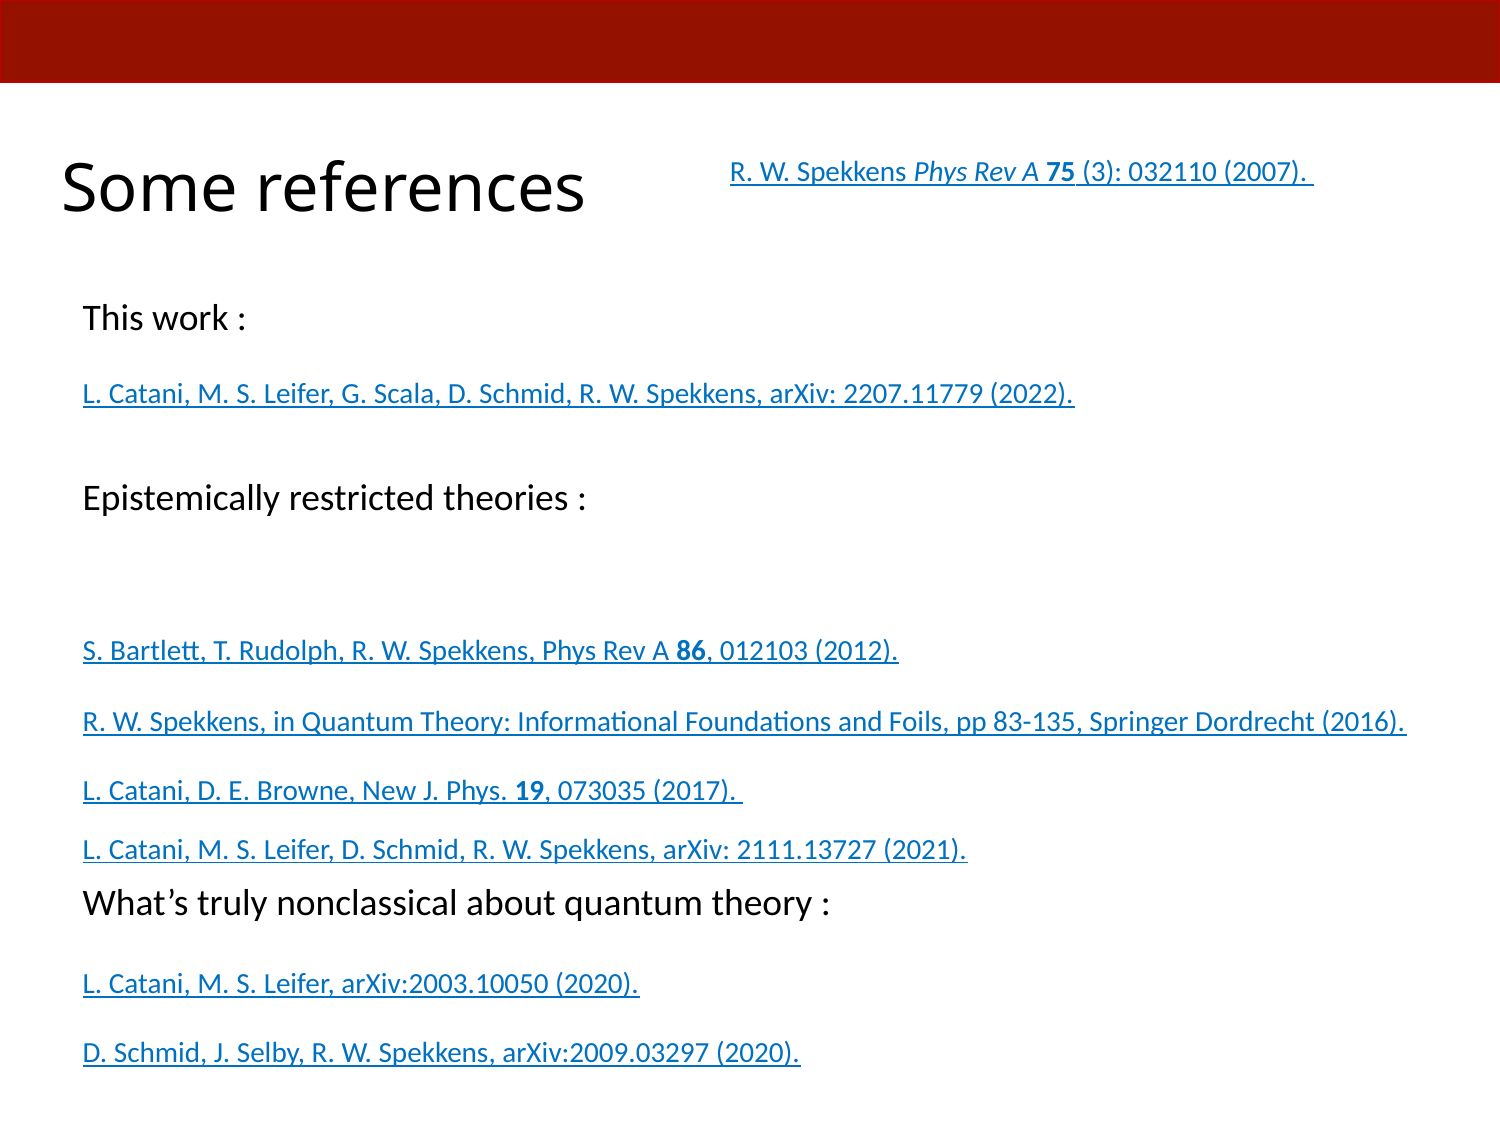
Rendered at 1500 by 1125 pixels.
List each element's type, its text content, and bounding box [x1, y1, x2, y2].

text_box Some references [46, 148, 1439, 233]
text_box L. Catani, M. S. Leifer, D. Schmid, R. W. Spekkens, arXiv: 2111.13727 (2021). [67, 823, 1034, 873]
text_box L. Catani, M. S. Leifer, arXiv:2003.10050 (2020). [67, 957, 974, 1008]
text_box L. Catani, M. S. Leifer, G. Scala, D. Schmid, R. W. Spekkens, arXiv: 2207.11779 (2022). [67, 367, 1184, 417]
text_box R. W. Spekkens, in Quantum Theory: Informational Foundations and Foils, pp 83-135, Springer Dordrecht (2016). [1386, 695, 1439, 745]
text_box R. W. Spekkens Phys Rev A 75 (3): 032110 (2007). [715, 145, 1500, 195]
text_box S. Bartlett, T. Rudolph, R. W. Spekkens, Phys Rev A 86, 012103 (2012). [67, 623, 974, 674]
text_box L. Catani, D. E. Browne, New J. Phys. 19, 073035 (2017). [67, 763, 974, 814]
text_box This work : Epistemically restricted theories : What’s truly nonclassical about quantum theory : [67, 285, 1386, 1066]
text_box [0, 0, 1500, 83]
text_box D. Schmid, J. Selby, R. W. Spekkens, arXiv:2009.03297 (2020). [67, 1026, 974, 1076]
